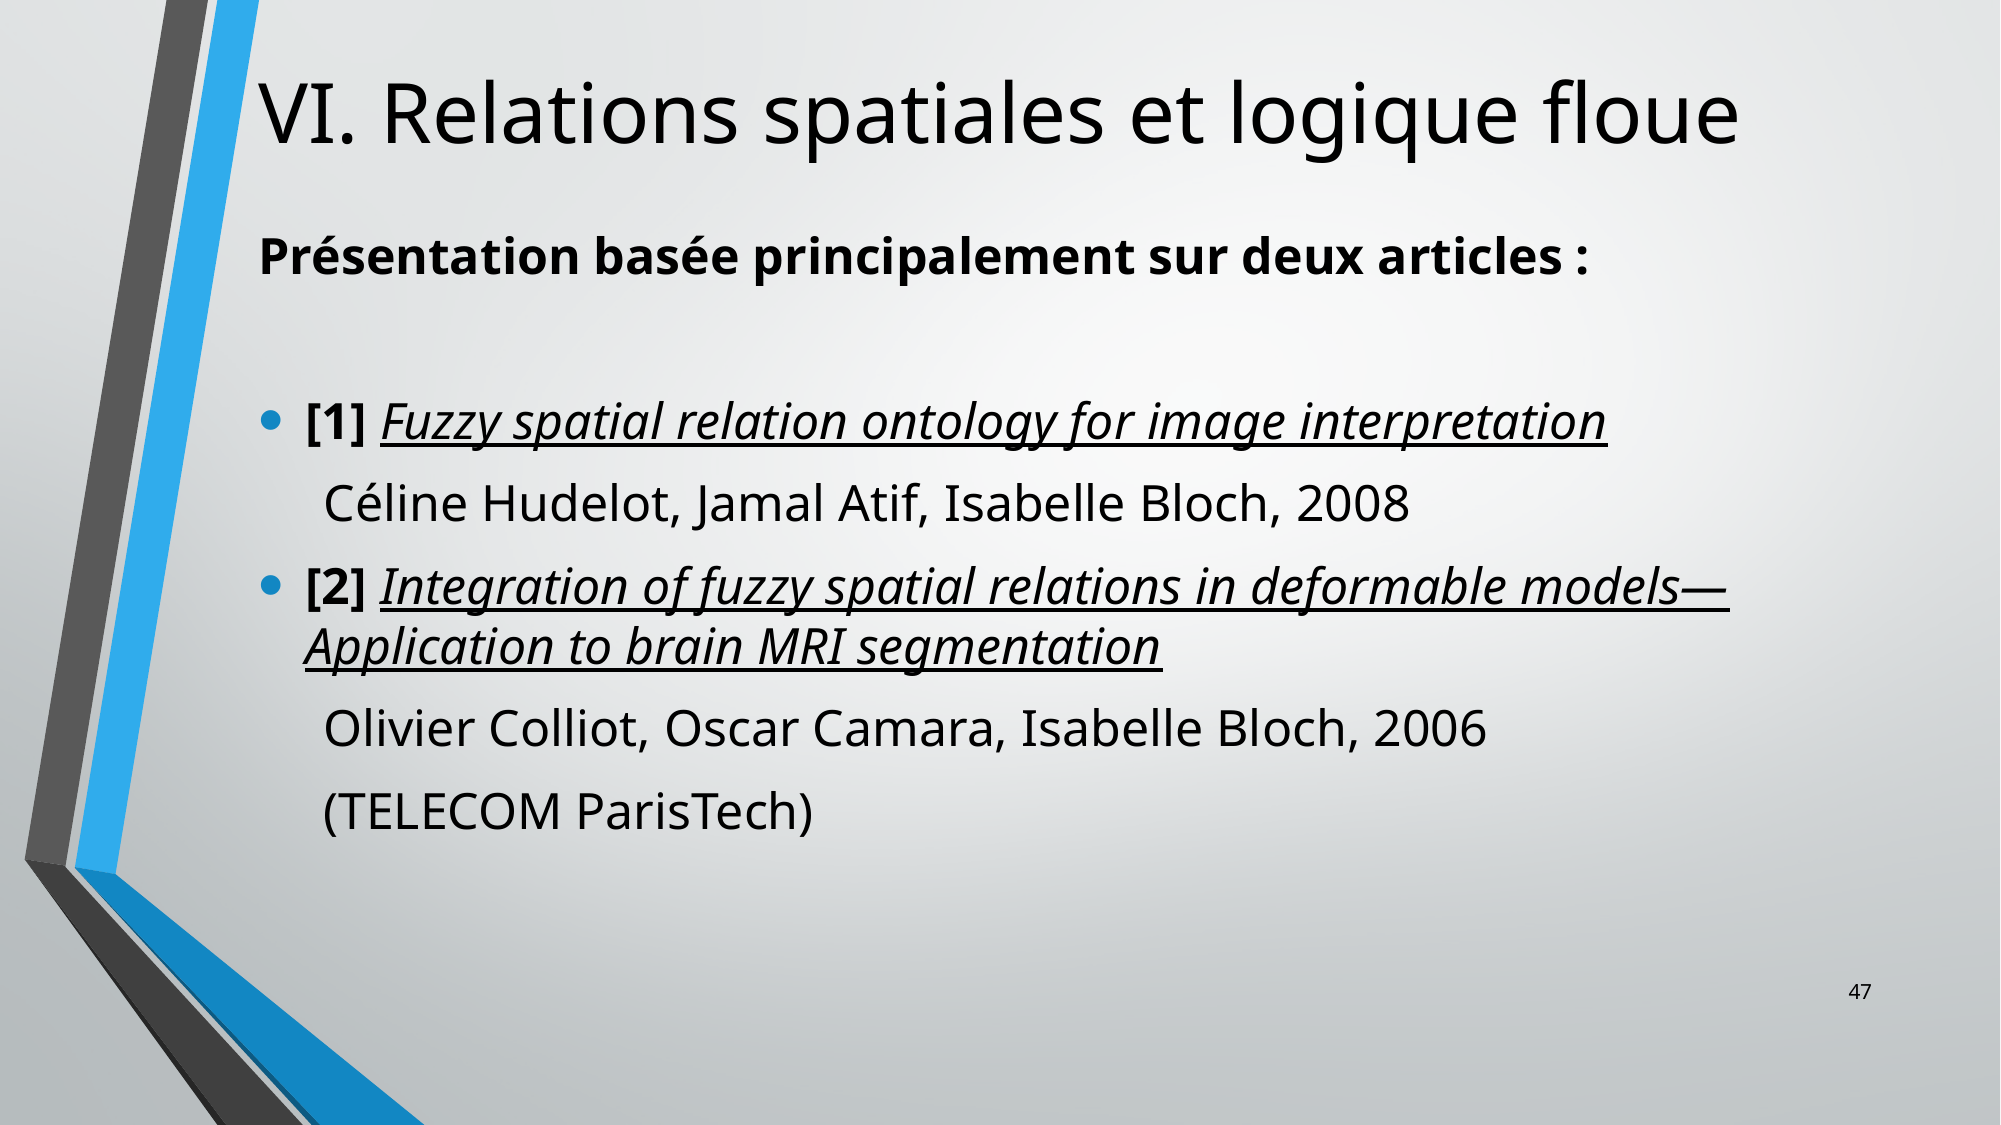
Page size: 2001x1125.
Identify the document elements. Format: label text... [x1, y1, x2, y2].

slide_number 47 [1796, 962, 1887, 1023]
list Présentation basée principalement sur deux articles : [1] Fuzzy spatial relation ontology for image interpretation Céline Hudelot, Jamal Atif, Isabelle Bloch, 2008 [2] Integration of fuzzy spatial relations in deformable models—Application to brain MRI segmentation Olivier Colliot, Oscar Camara, Isabelle Bloch, 2006 (TELECOM ParisTech) [243, 216, 1979, 893]
title VI. Relations spatiales et logique floue [243, 51, 1887, 216]
